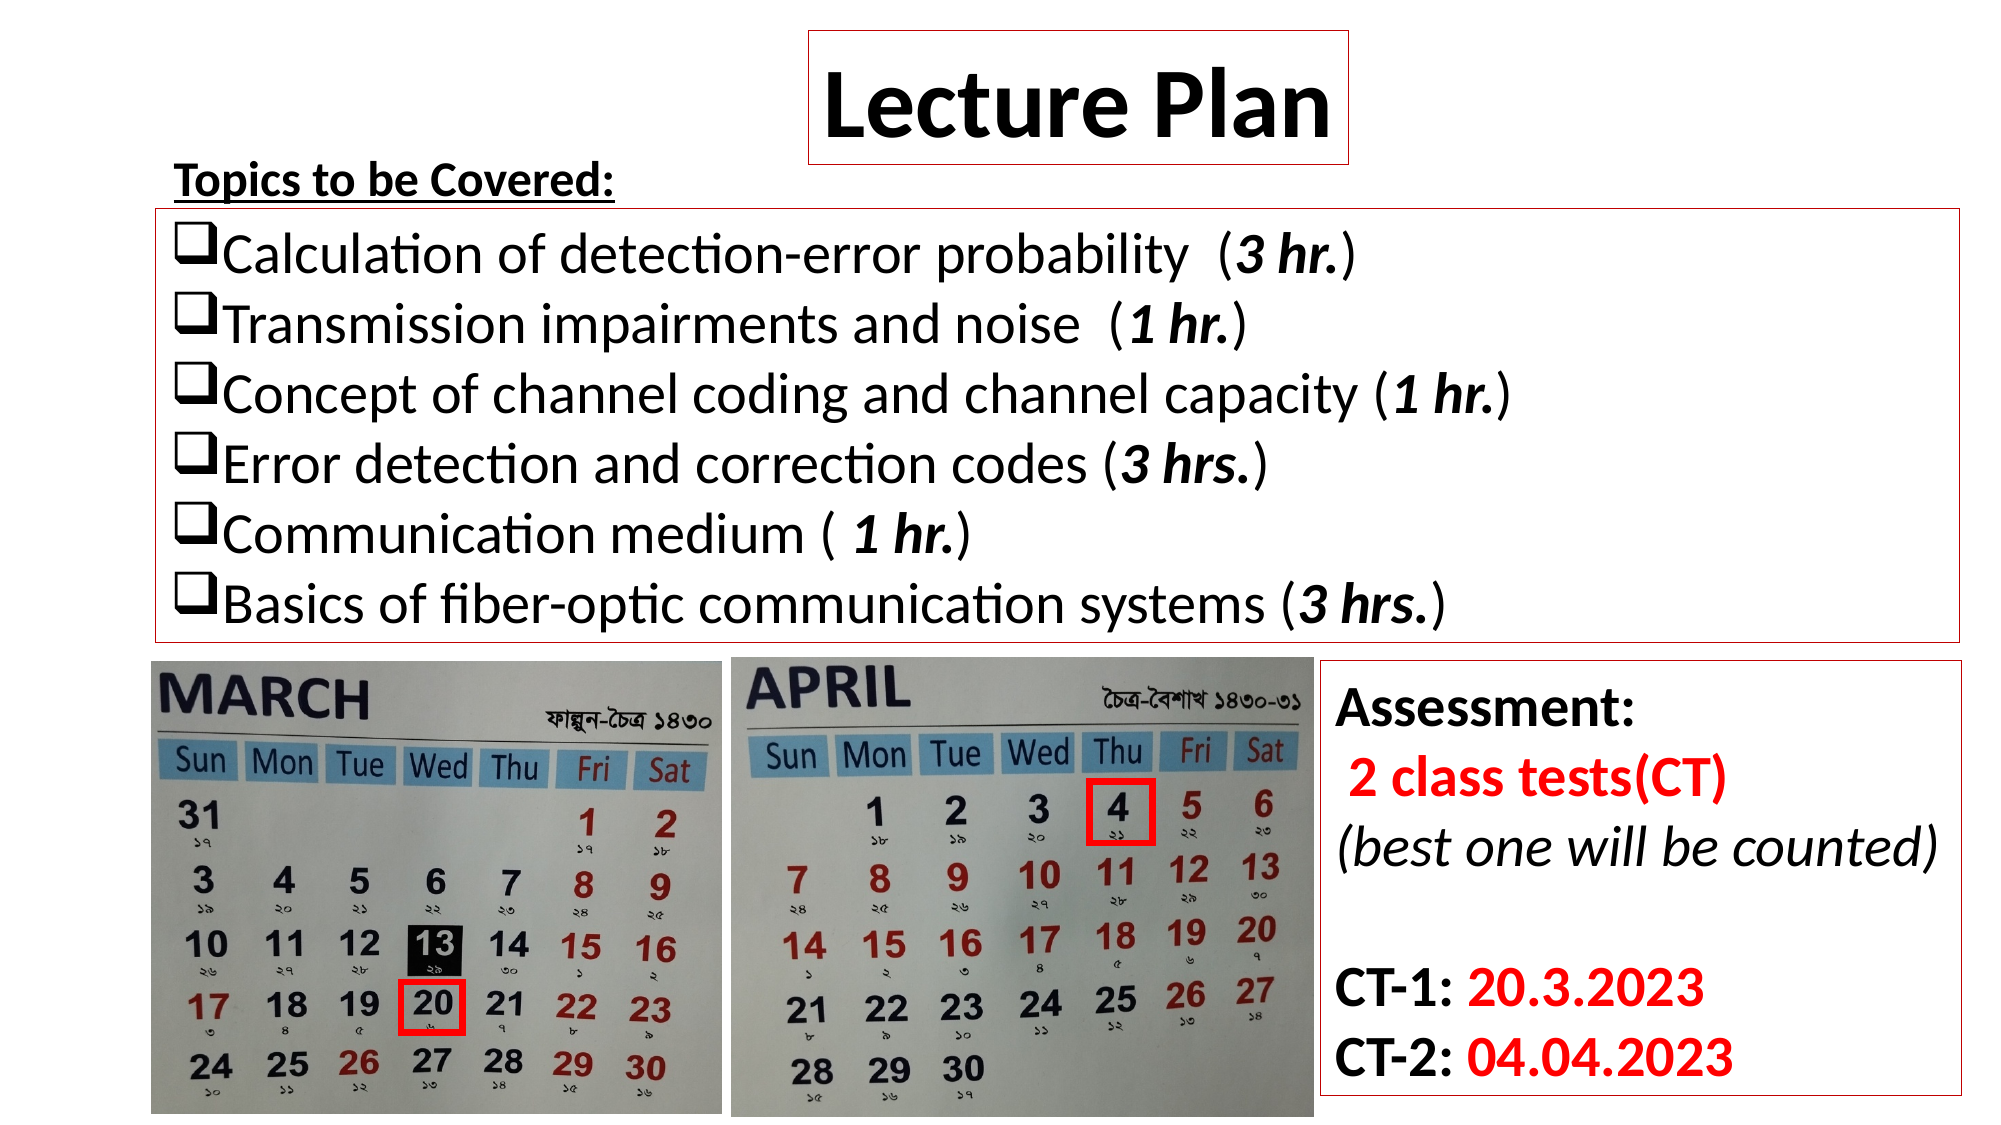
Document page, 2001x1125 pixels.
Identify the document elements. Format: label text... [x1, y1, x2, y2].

picture [151, 661, 722, 1114]
text_box Calculation of detection-error probability (3 hr.) Transmission impairments and noise (1 hr.) Concept of channel coding and channel capacity (1 hr.) Error detection and correction codes (3 hrs.) Communication medium ( 1 hr.) Basics of fiber-optic communication systems (3 hrs.) [155, 208, 1960, 643]
text_box Lecture Plan [808, 30, 1349, 165]
text_box Topics to be Covered: [158, 138, 631, 208]
text_box Assessment: 2 class tests(CT) (best one will be counted) CT-1: 20.3.2023 CT-2: 04.04.2023 [1320, 660, 1962, 1096]
picture [731, 657, 1314, 1117]
